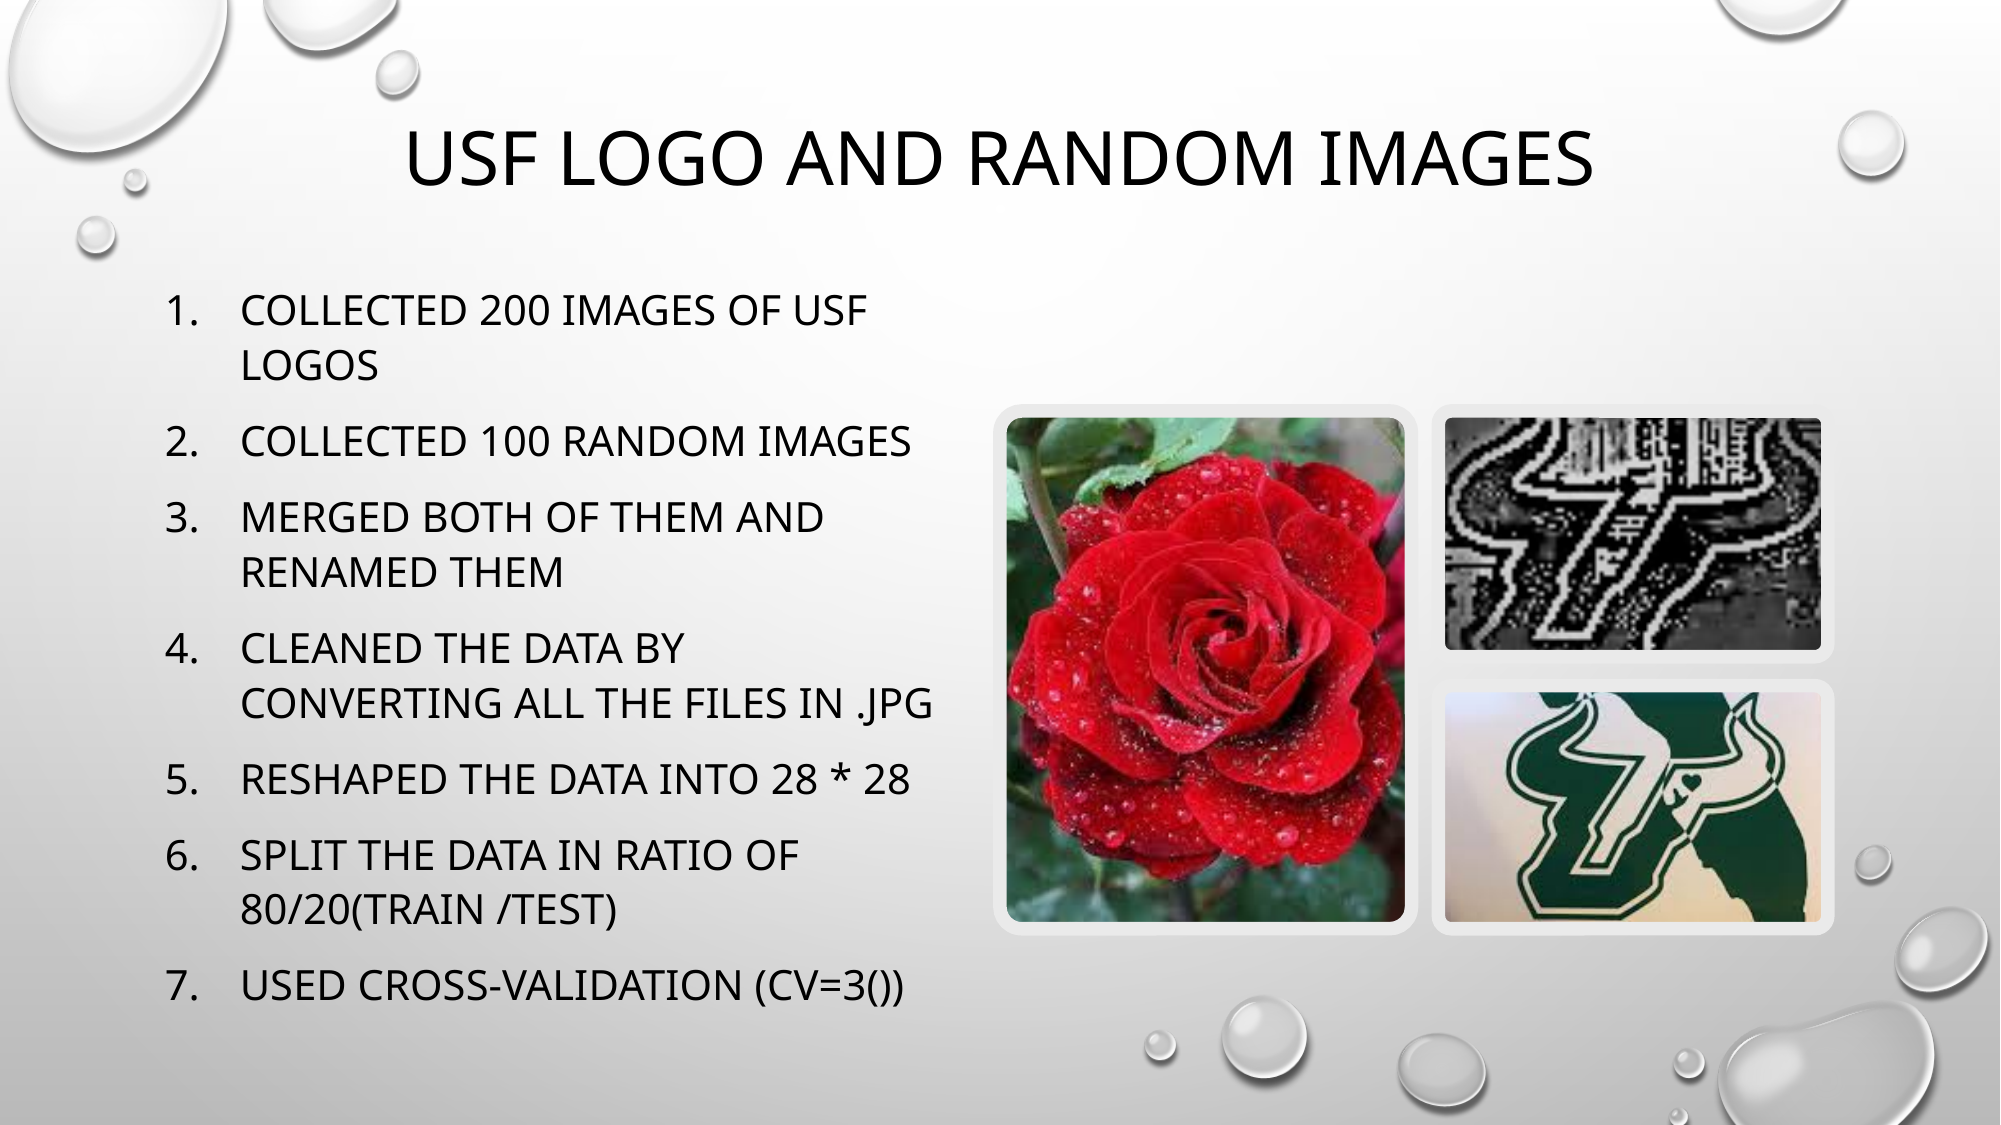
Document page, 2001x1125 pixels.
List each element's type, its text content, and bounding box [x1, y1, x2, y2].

list Collected 200 images of usf logos Collected 100 random images Merged both of them and renamed them Cleaned the data by converting all the files in .jpg Reshaped the data into 28 * 28 Split the data in ratio of 80/20(train /test) Used cross-validation (cv=3()) [149, 271, 974, 1109]
title USF LOGO AND RANDOM IMAGES [149, 50, 1851, 272]
picture [0, 0, 2000, 1125]
